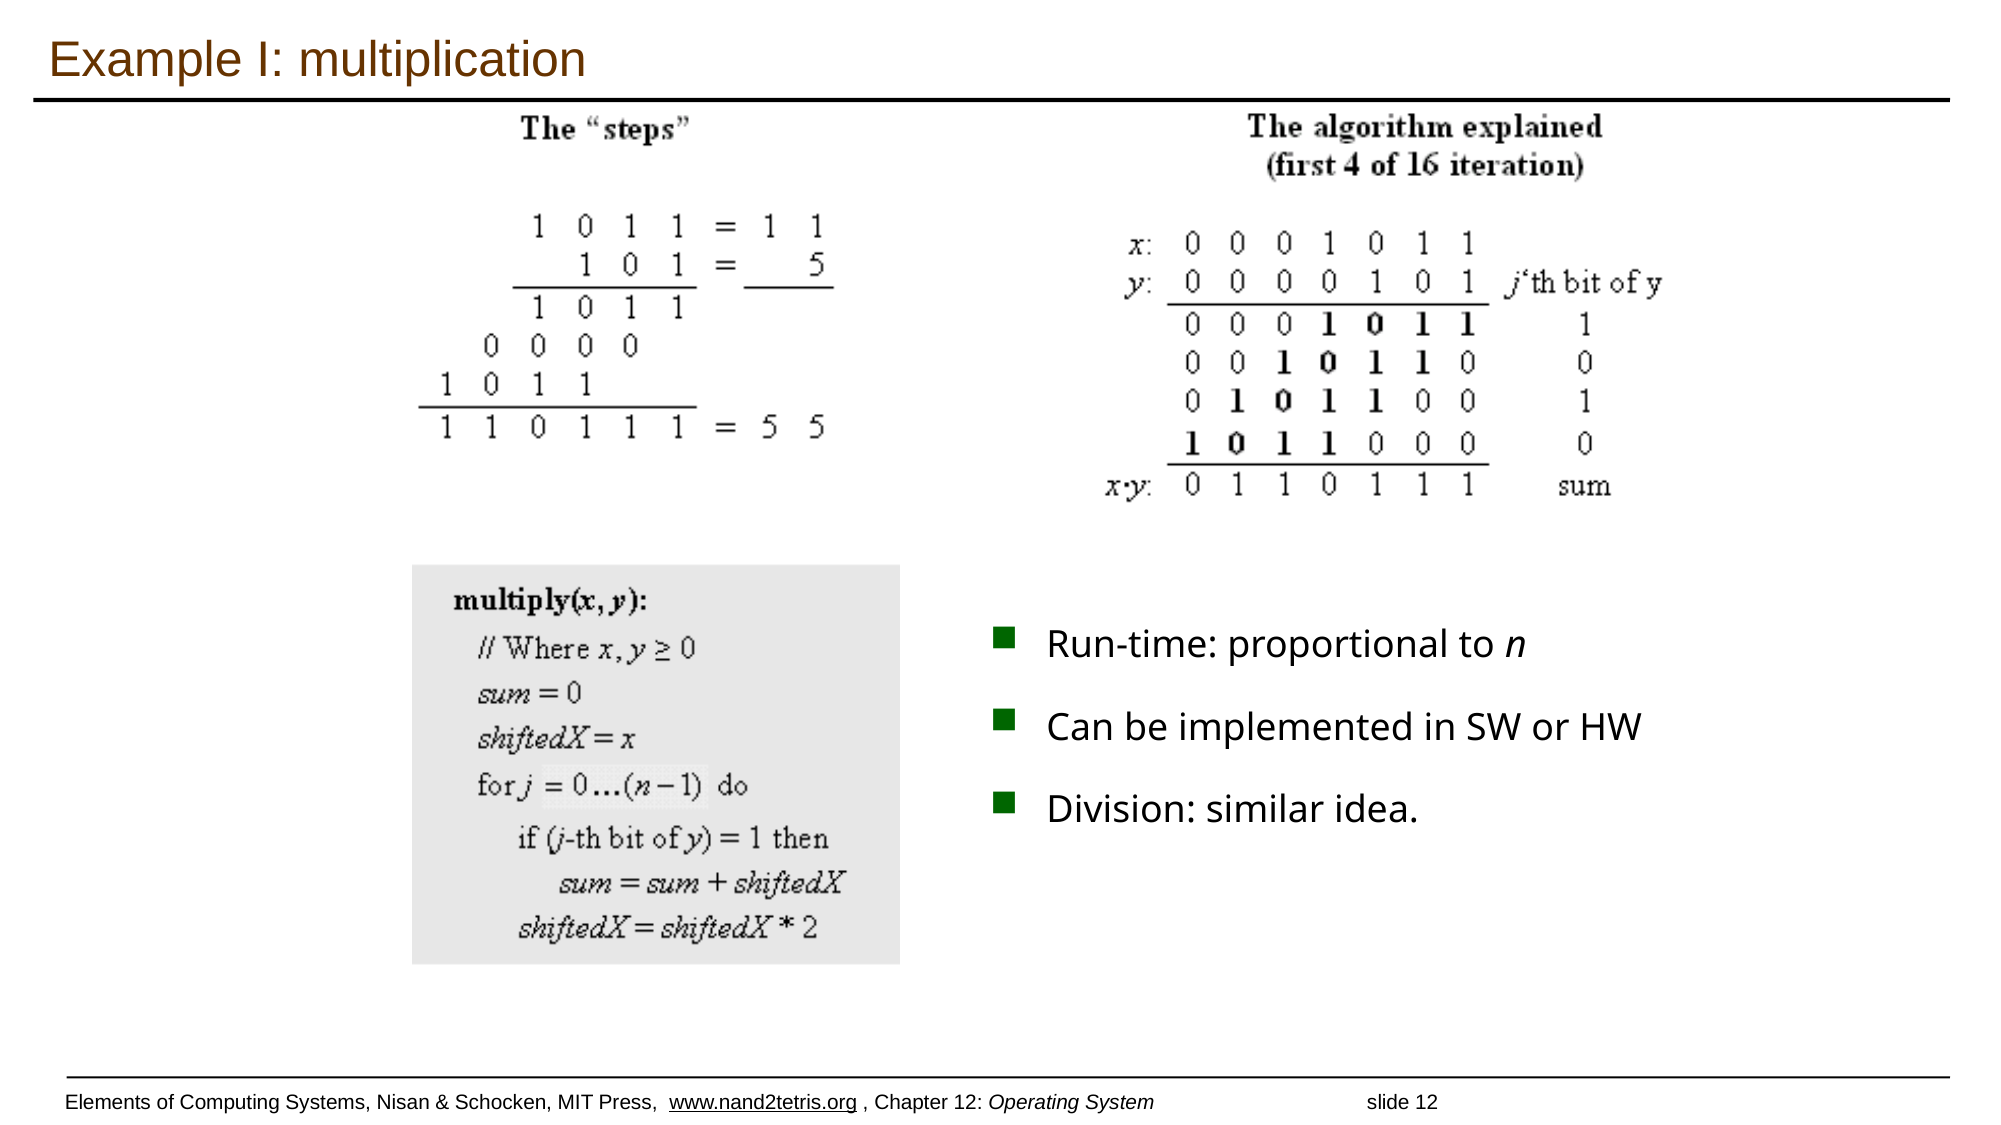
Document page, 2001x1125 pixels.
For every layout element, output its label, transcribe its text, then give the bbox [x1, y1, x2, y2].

picture [387, 112, 876, 476]
picture [1074, 112, 1688, 513]
list Run-time: proportional to n Can be implemented in SW or HW Division: similar idea. [975, 612, 1713, 988]
picture [412, 549, 901, 973]
title Example I: multiplication [33, 12, 1950, 100]
